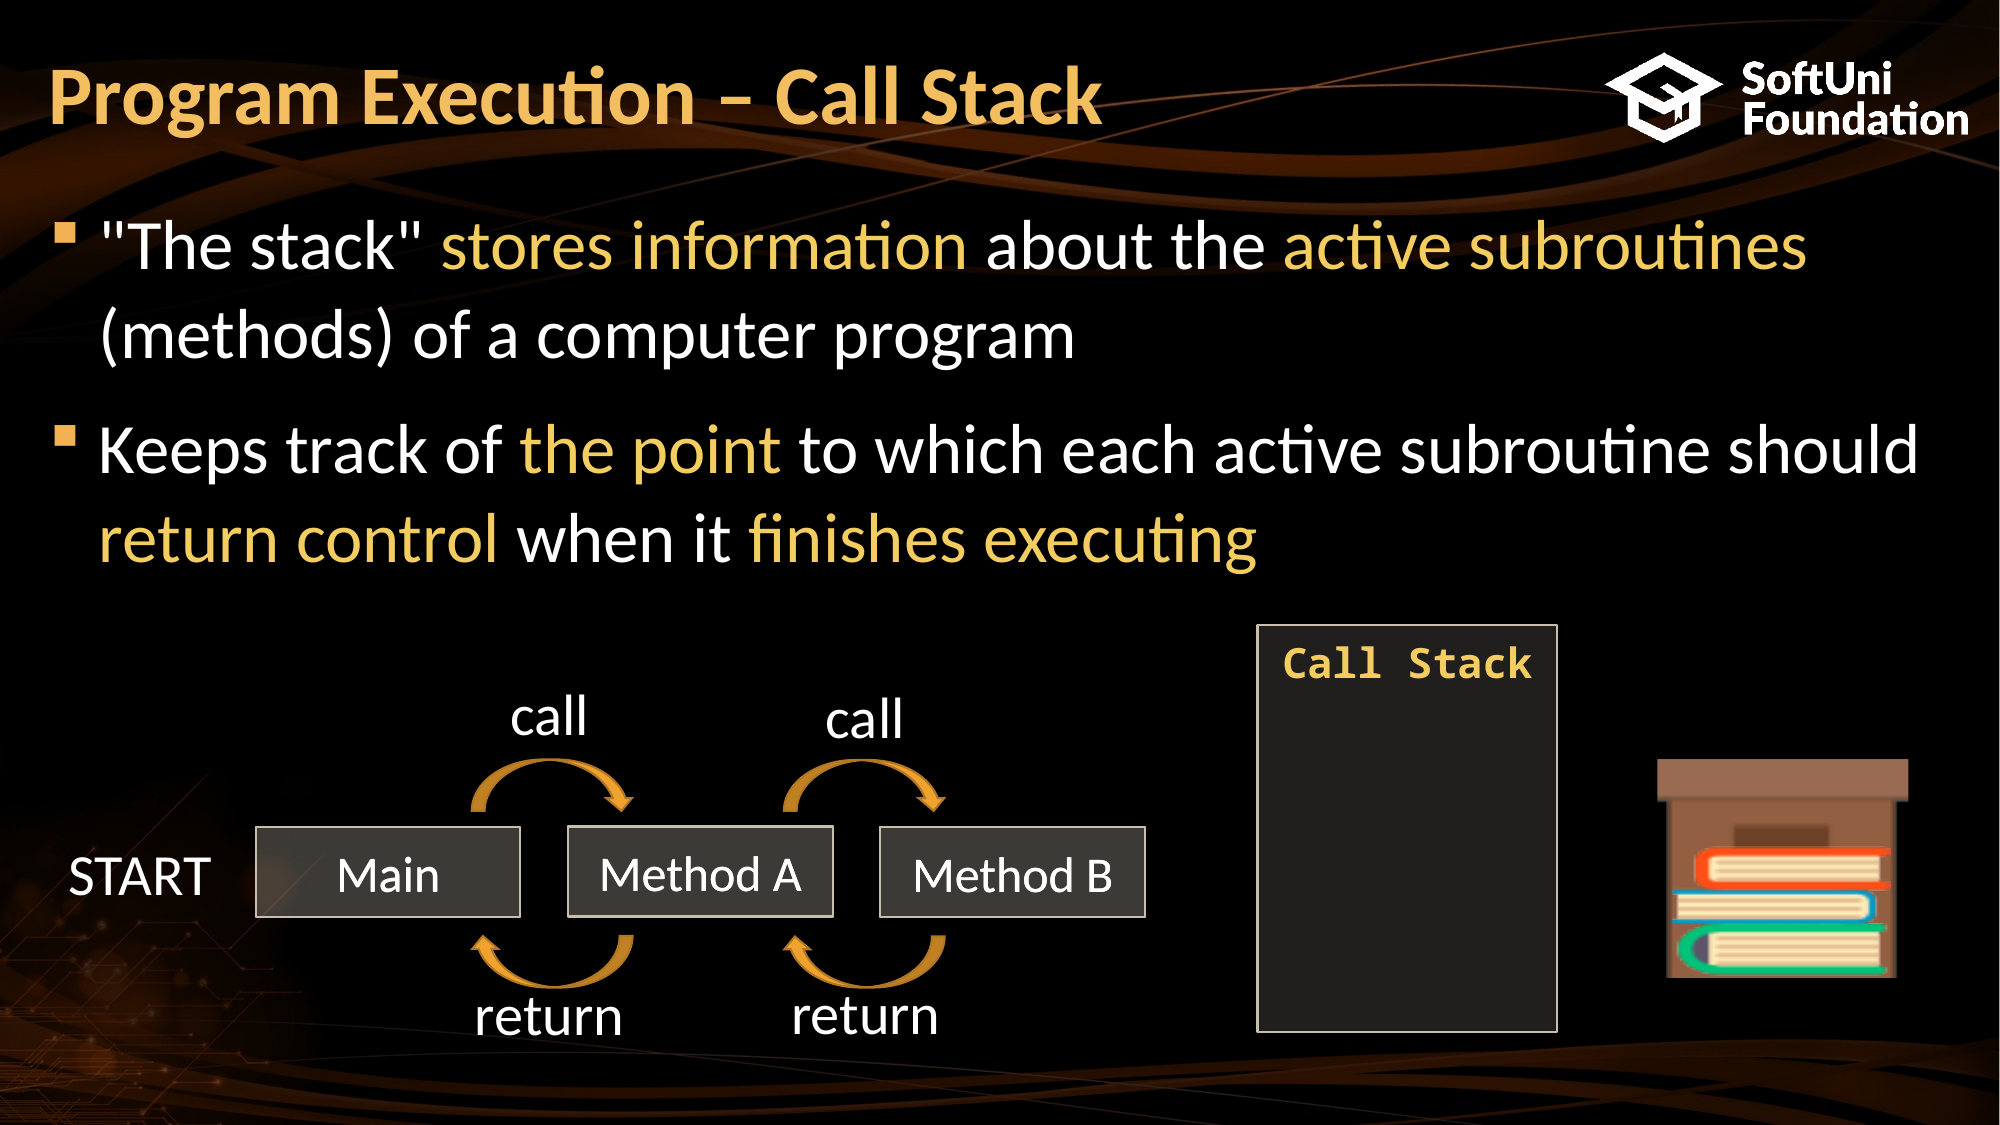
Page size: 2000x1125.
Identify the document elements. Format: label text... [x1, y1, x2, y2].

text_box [447, 935, 652, 1044]
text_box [763, 936, 968, 1043]
text_box Call Stack [1257, 629, 1558, 745]
text_box START [49, 839, 232, 905]
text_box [465, 679, 635, 811]
text_box Method B [880, 827, 1145, 918]
text_box Main [255, 827, 521, 918]
list "The stack" stores information about the active subroutines (methods) of a computer program Keeps track of the point to which each active subroutine should return control when it finishes executing [31, 188, 1968, 1103]
title Program Execution – Call Stack [30, 6, 1602, 189]
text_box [780, 682, 950, 811]
picture [0, 0, 2000, 1125]
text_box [1657, 759, 1909, 978]
text_box Method A [568, 826, 833, 917]
text_box [1257, 624, 1558, 629]
text_box [1257, 745, 1558, 1033]
